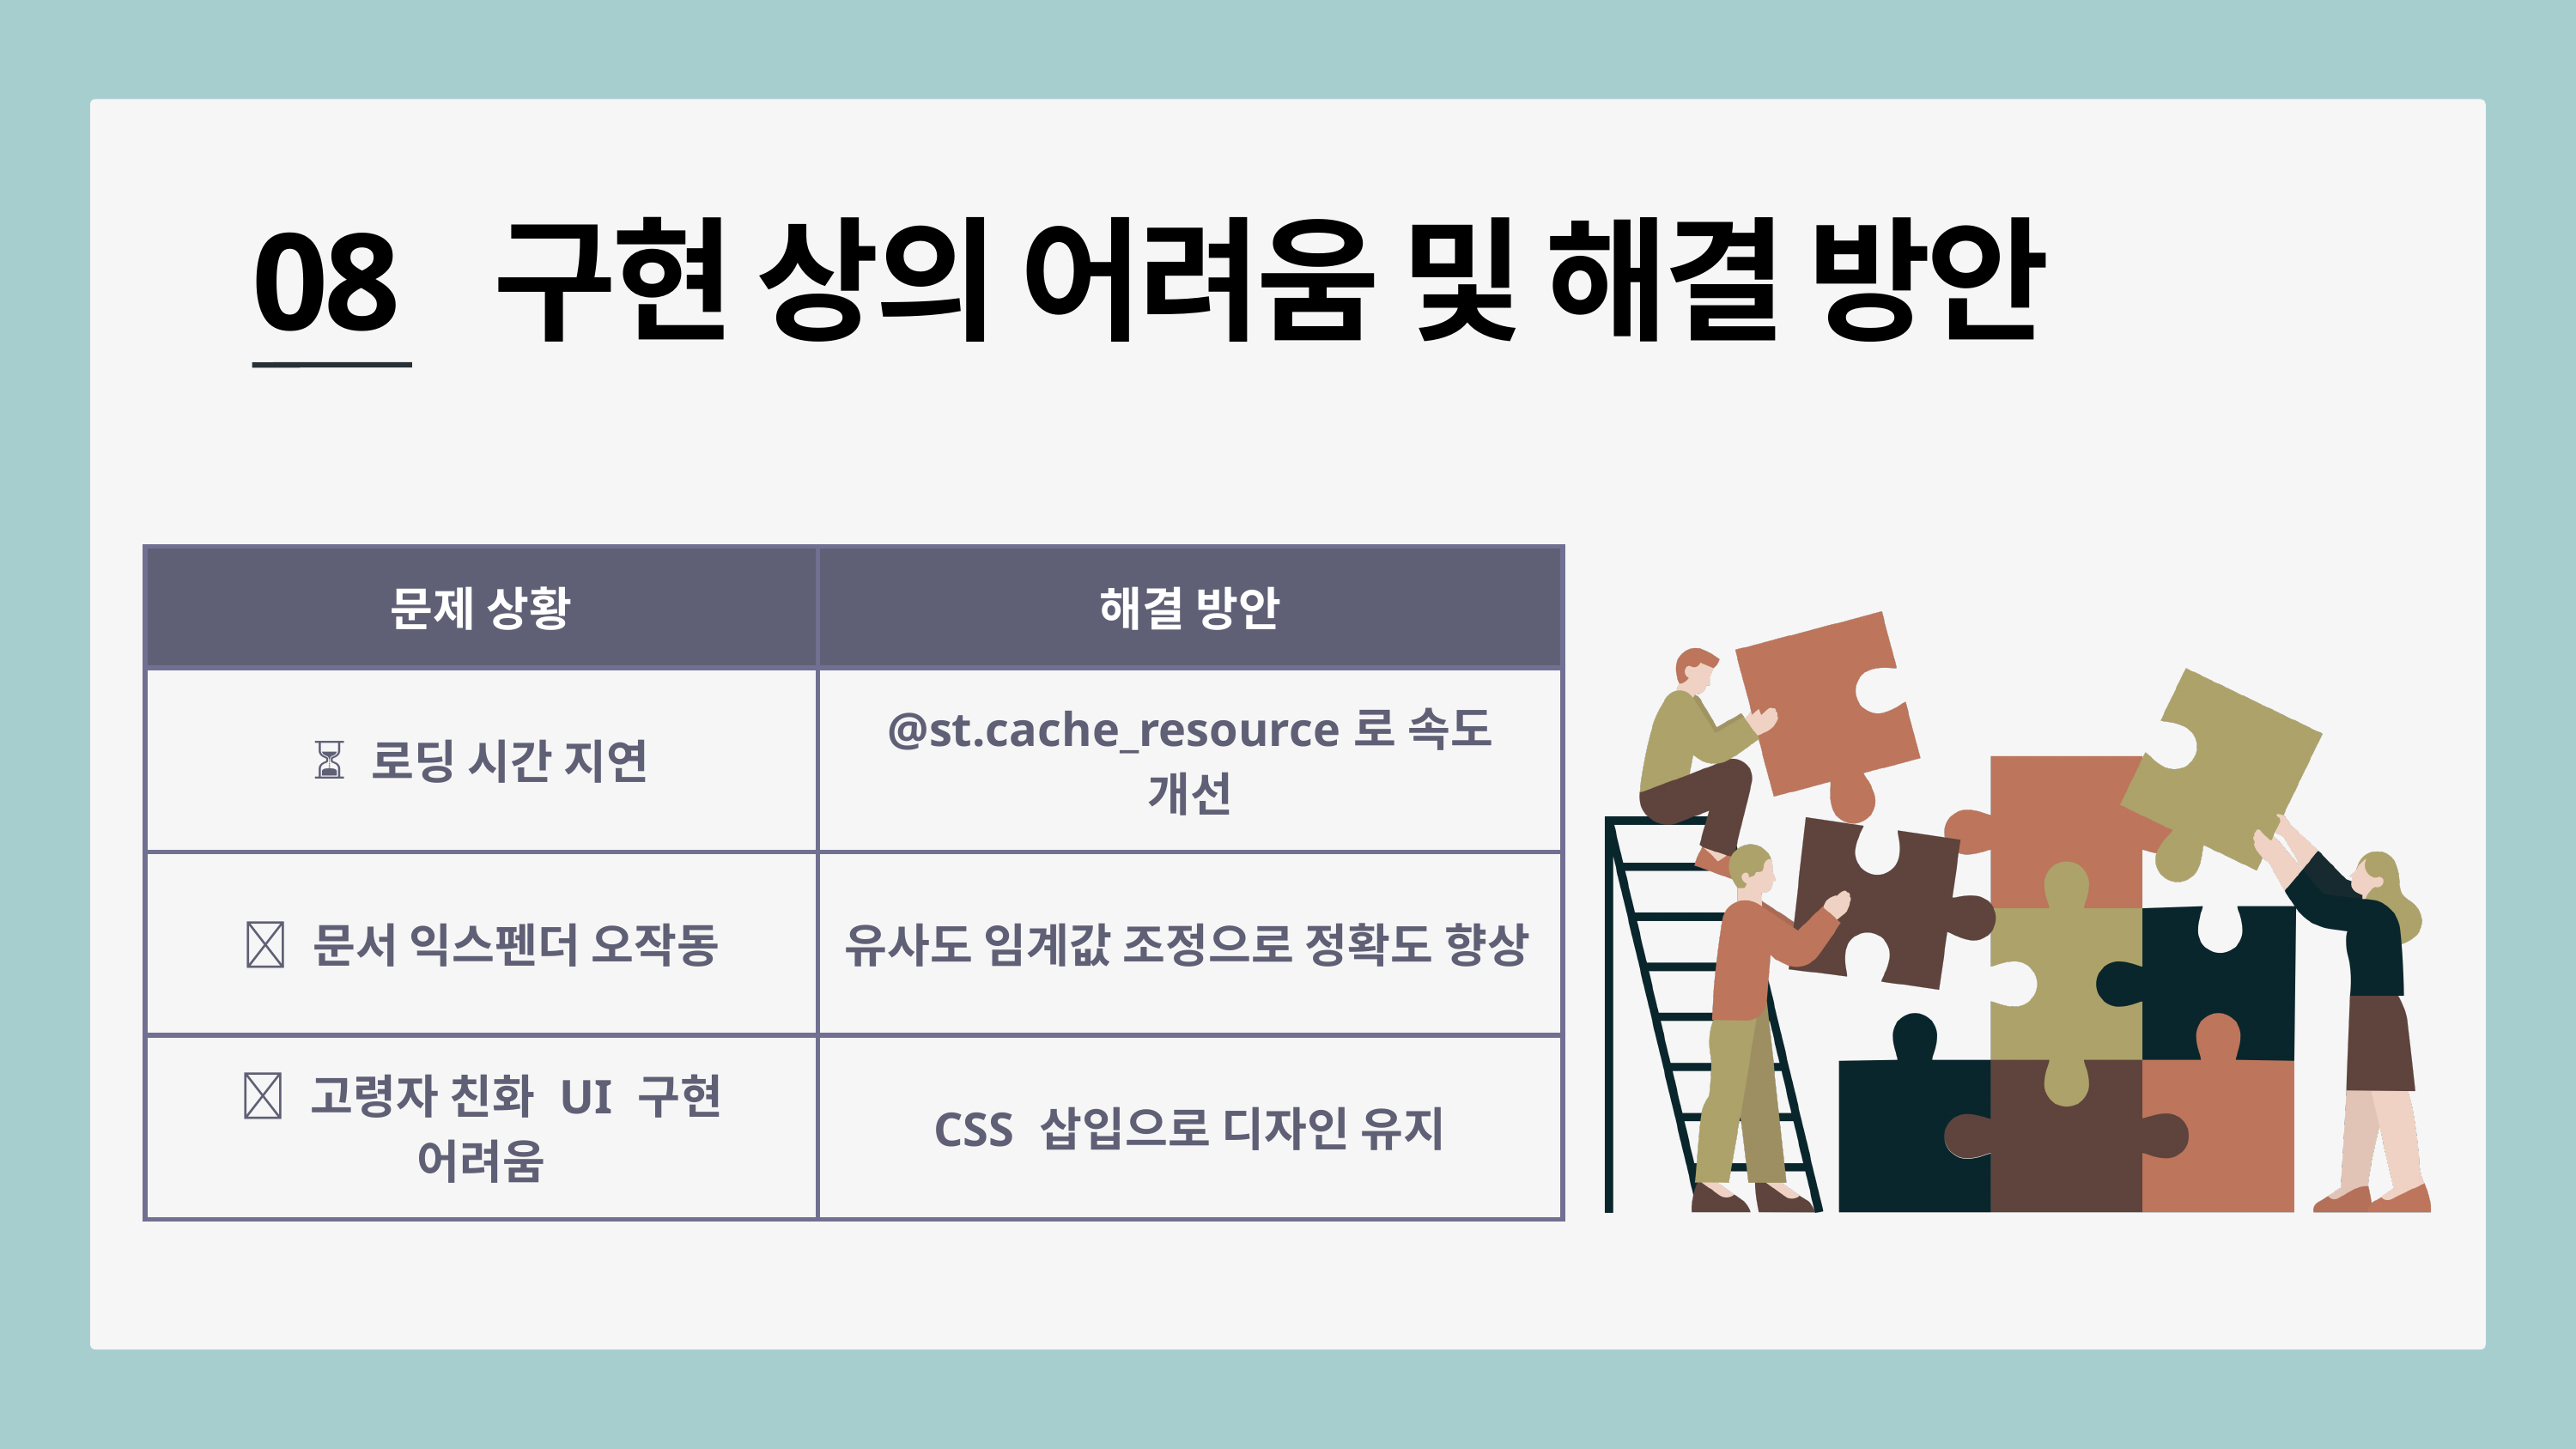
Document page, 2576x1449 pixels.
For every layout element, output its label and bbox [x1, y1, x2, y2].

text_box [89, 99, 2486, 1350]
